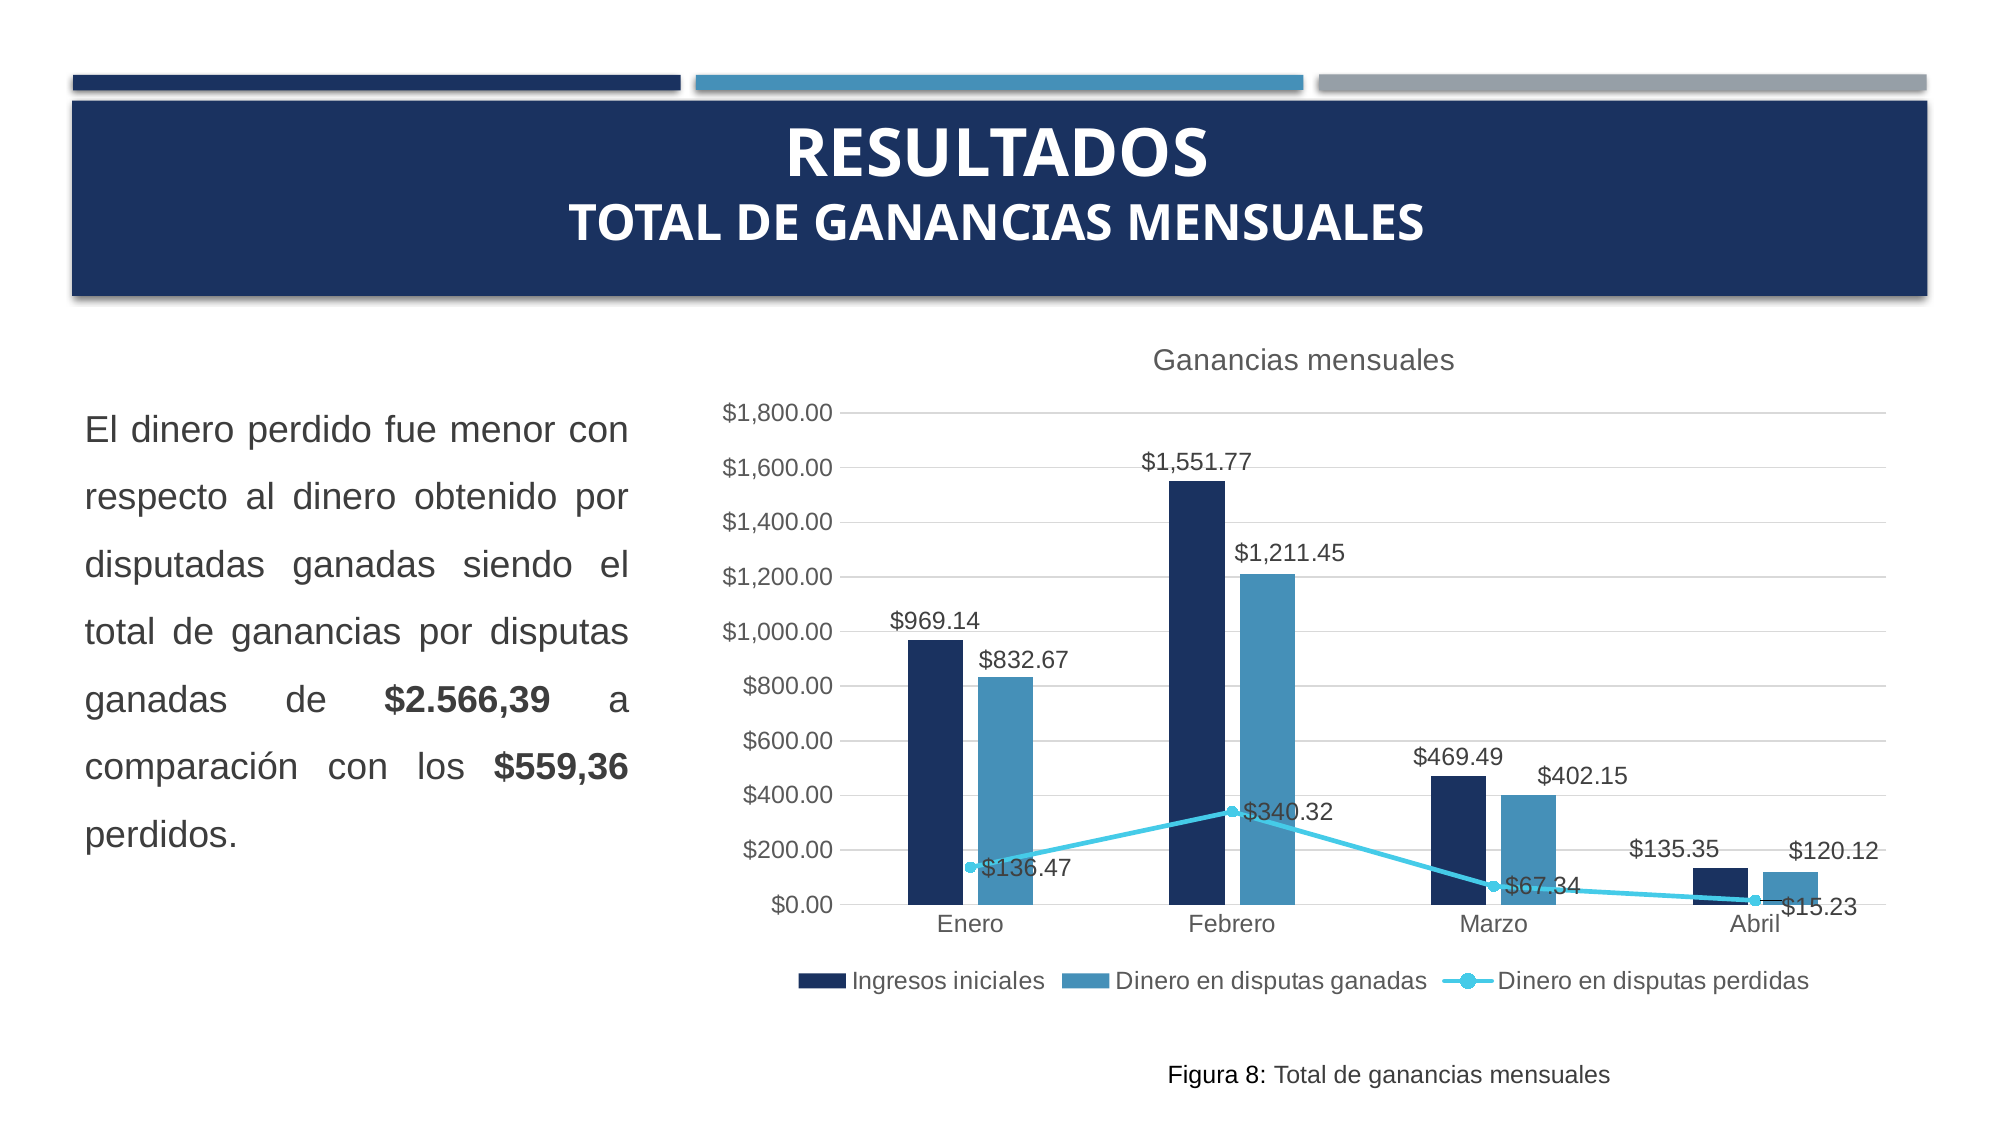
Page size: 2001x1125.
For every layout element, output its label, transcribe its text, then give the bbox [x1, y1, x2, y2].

text_box El dinero perdido fue menor con respecto al dinero obtenido por disputadas ganadas siendo el total de ganancias por disputas ganadas de $2.566,39 a comparación con los $559,36 perdidos. [69, 330, 644, 1066]
title Resultados total de ganancias mensuales [69, 47, 1925, 258]
chart [697, 313, 1912, 1001]
text_box Figura 8: Total de ganancias mensuales [906, 1021, 1873, 1125]
